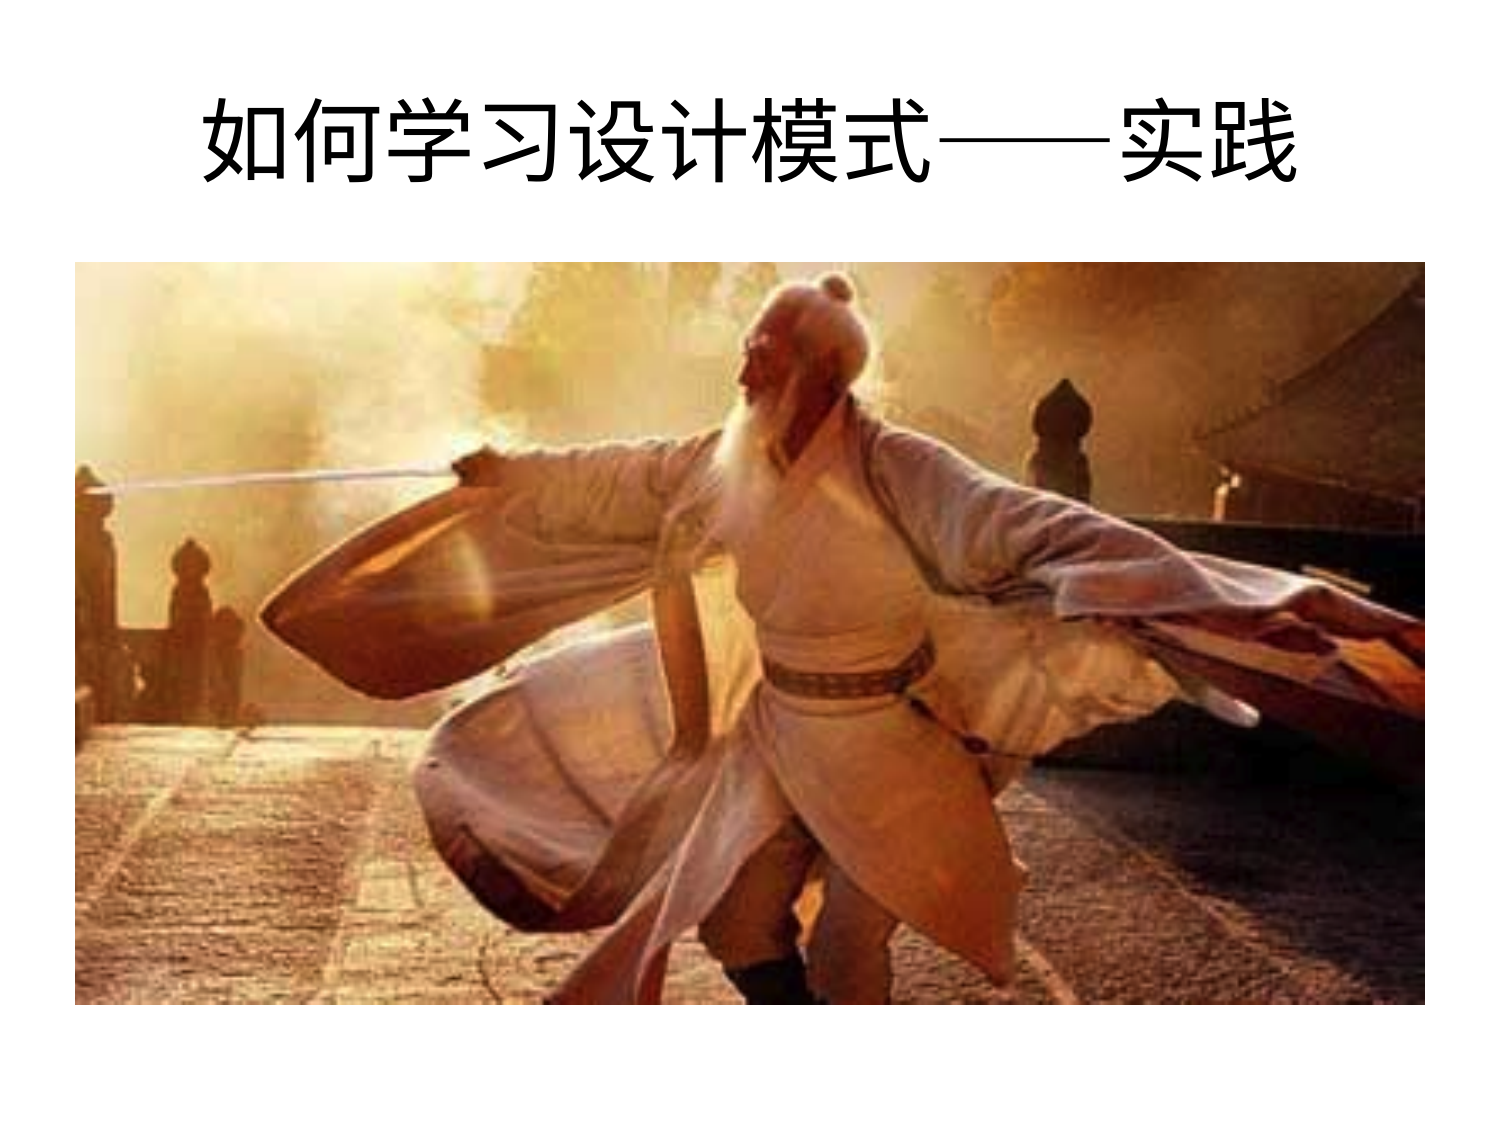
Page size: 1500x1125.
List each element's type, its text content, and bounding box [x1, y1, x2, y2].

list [74, 262, 1426, 1006]
title 如何学习设计模式——实践 [75, 45, 1425, 233]
